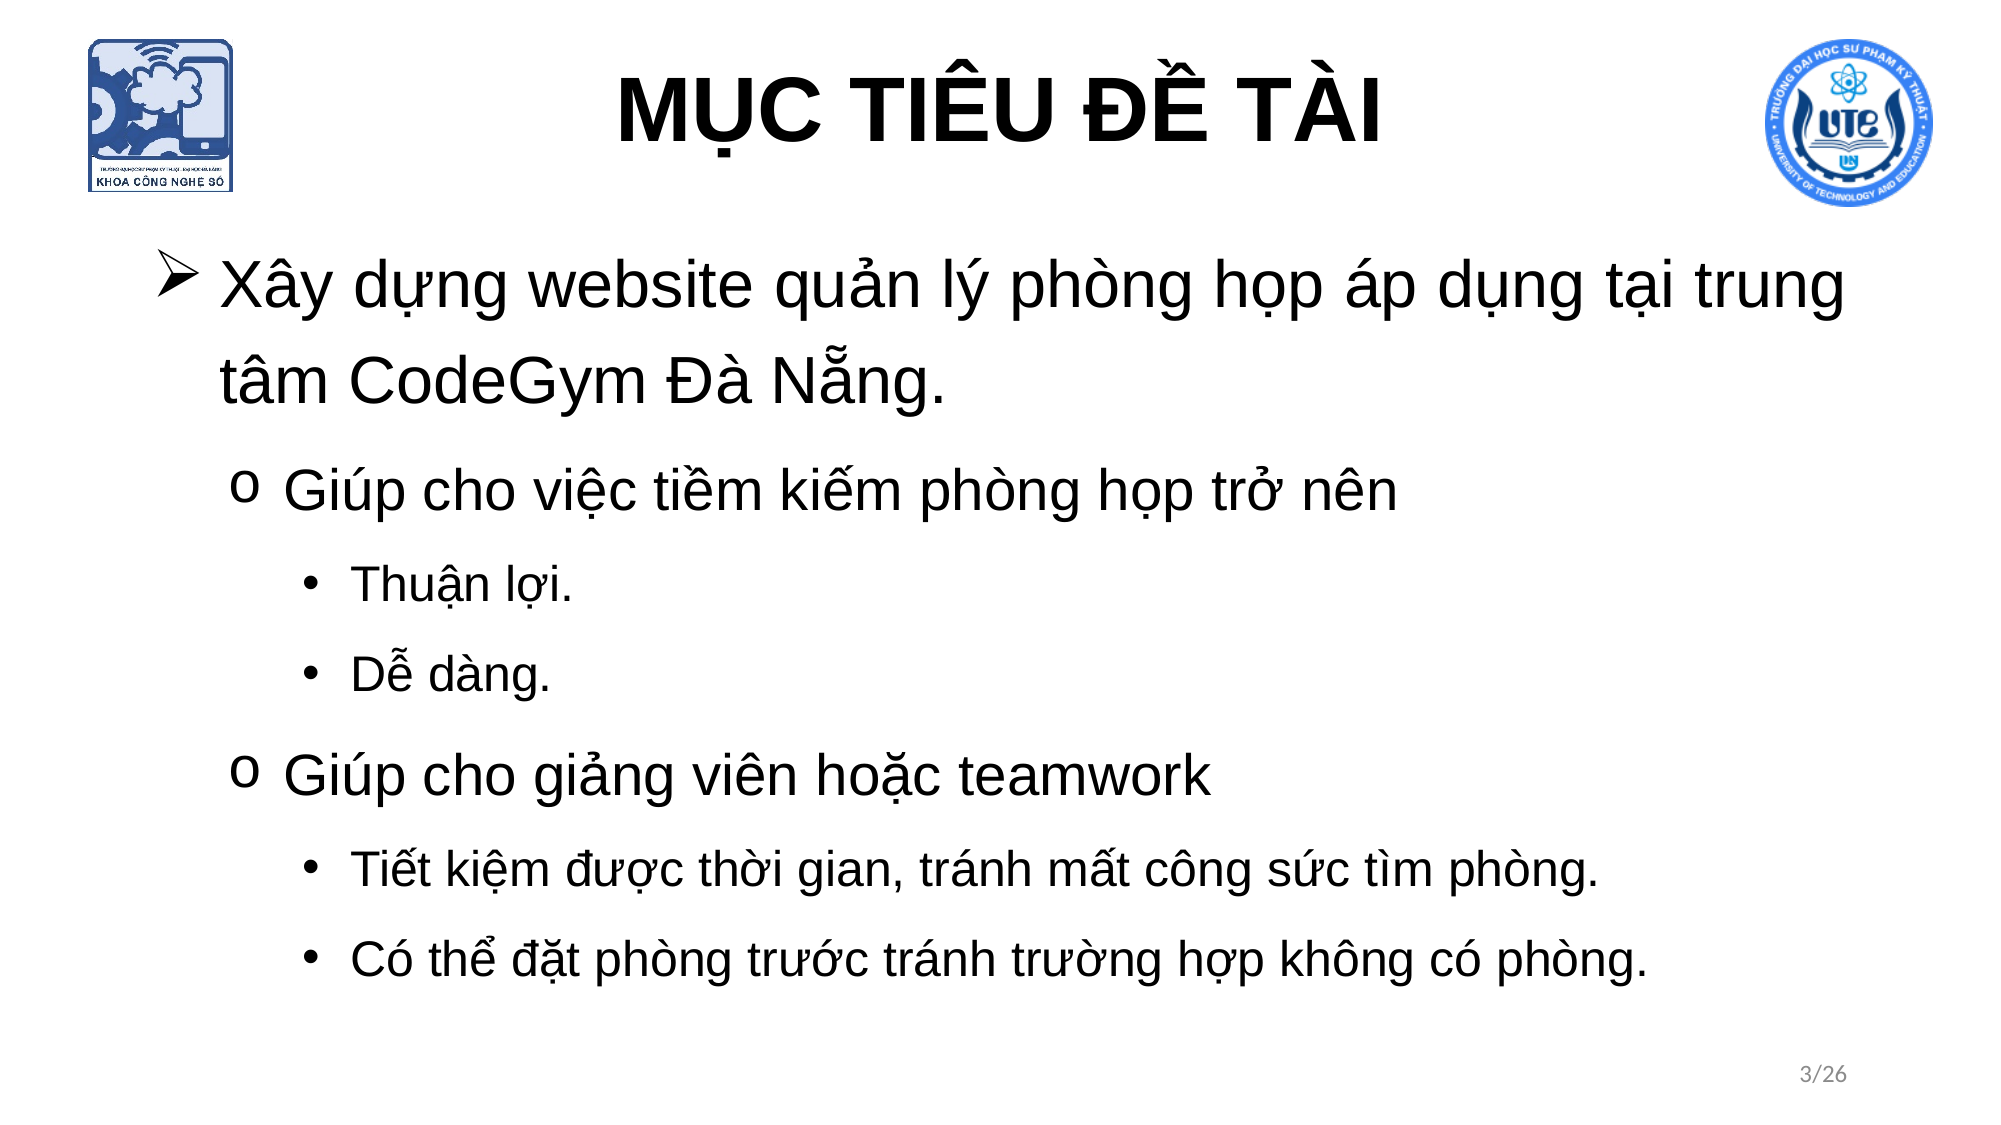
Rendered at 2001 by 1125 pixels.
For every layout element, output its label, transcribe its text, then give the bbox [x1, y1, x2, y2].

slide_number 3/26 [1412, 1042, 1863, 1103]
picture [1863, 39, 1933, 207]
list Xây dựng website quản lý phòng họp áp dụng tại trung tâm CodeGym Đà Nẵng. Giúp cho việc tiềm kiếm phòng họp trở nên Thuận lợi. Dễ dàng. Giúp cho giảng viên hoặc teamwork Tiết kiệm được thời gian, tránh mất công sức tìm phòng. Có thể đặt phòng trước tránh trường hợp không có phòng. [137, 217, 1863, 1042]
title MỤC TIÊU ĐỀ TÀI [137, 2, 1863, 217]
picture [88, 39, 137, 192]
